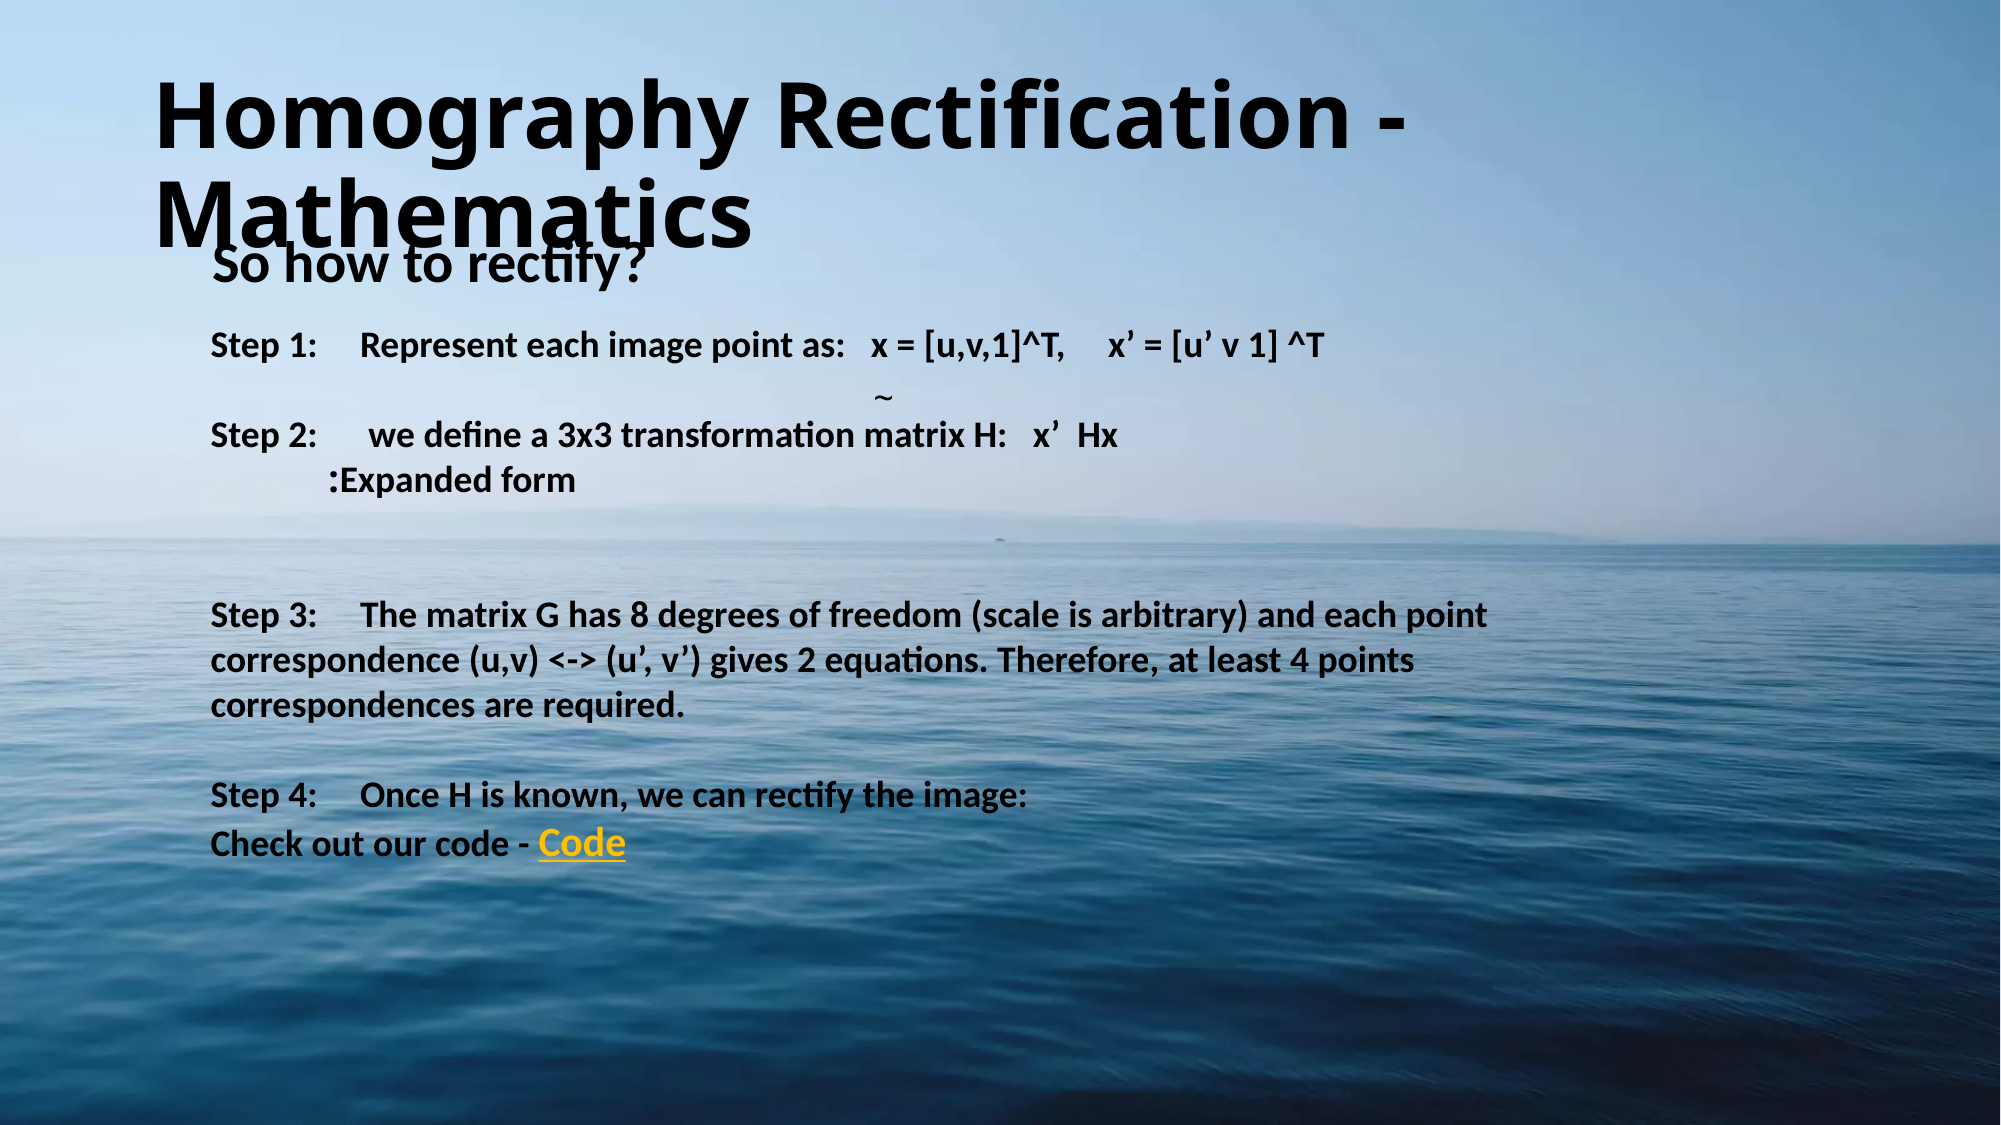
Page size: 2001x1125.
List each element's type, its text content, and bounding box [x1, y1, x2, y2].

text_box ~ [848, 365, 909, 426]
title Homography Rectification - Mathematics [137, 59, 1863, 278]
picture [0, 0, 2001, 1125]
text_box So how to rectify? [170, 216, 1896, 302]
